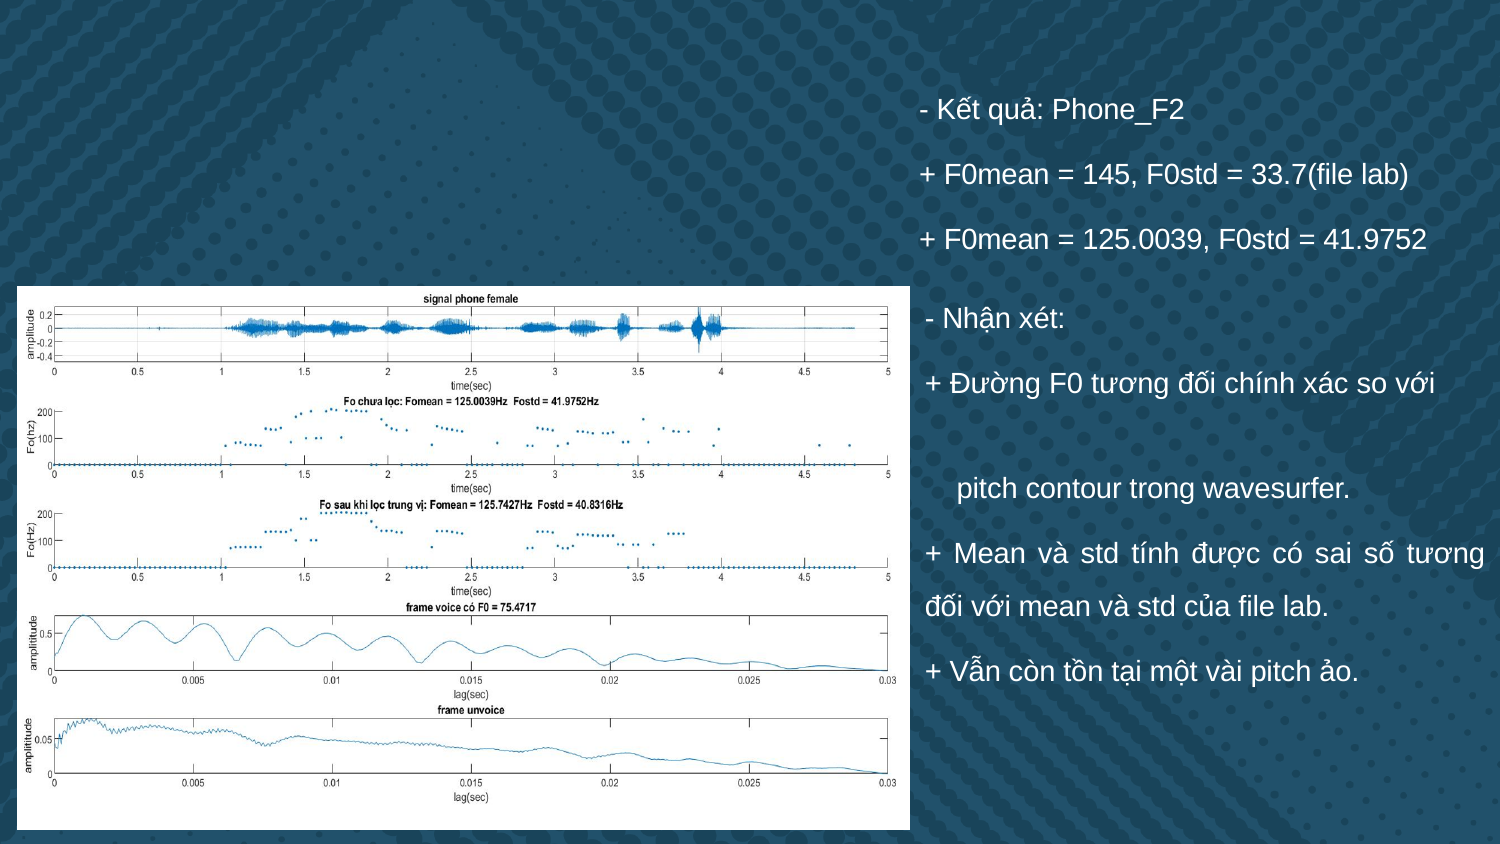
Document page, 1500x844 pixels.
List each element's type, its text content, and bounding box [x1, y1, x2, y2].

text_box - Kết quả: Phone_F2 + F0mean = 145, F0std = 33.7(file lab) + F0mean = 125.0039, F0std = 41.9752 [829, 65, 1500, 263]
picture [0, 0, 1500, 844]
text_box - Nhận xét: + Đường F0 tương đối chính xác so với pitch contour trong wavesurfer. + Mean và std tính được có sai số tương đối với mean và std của file lab. + Vẫn còn tồn tại một vài pitch ảo. [909, 274, 1500, 695]
